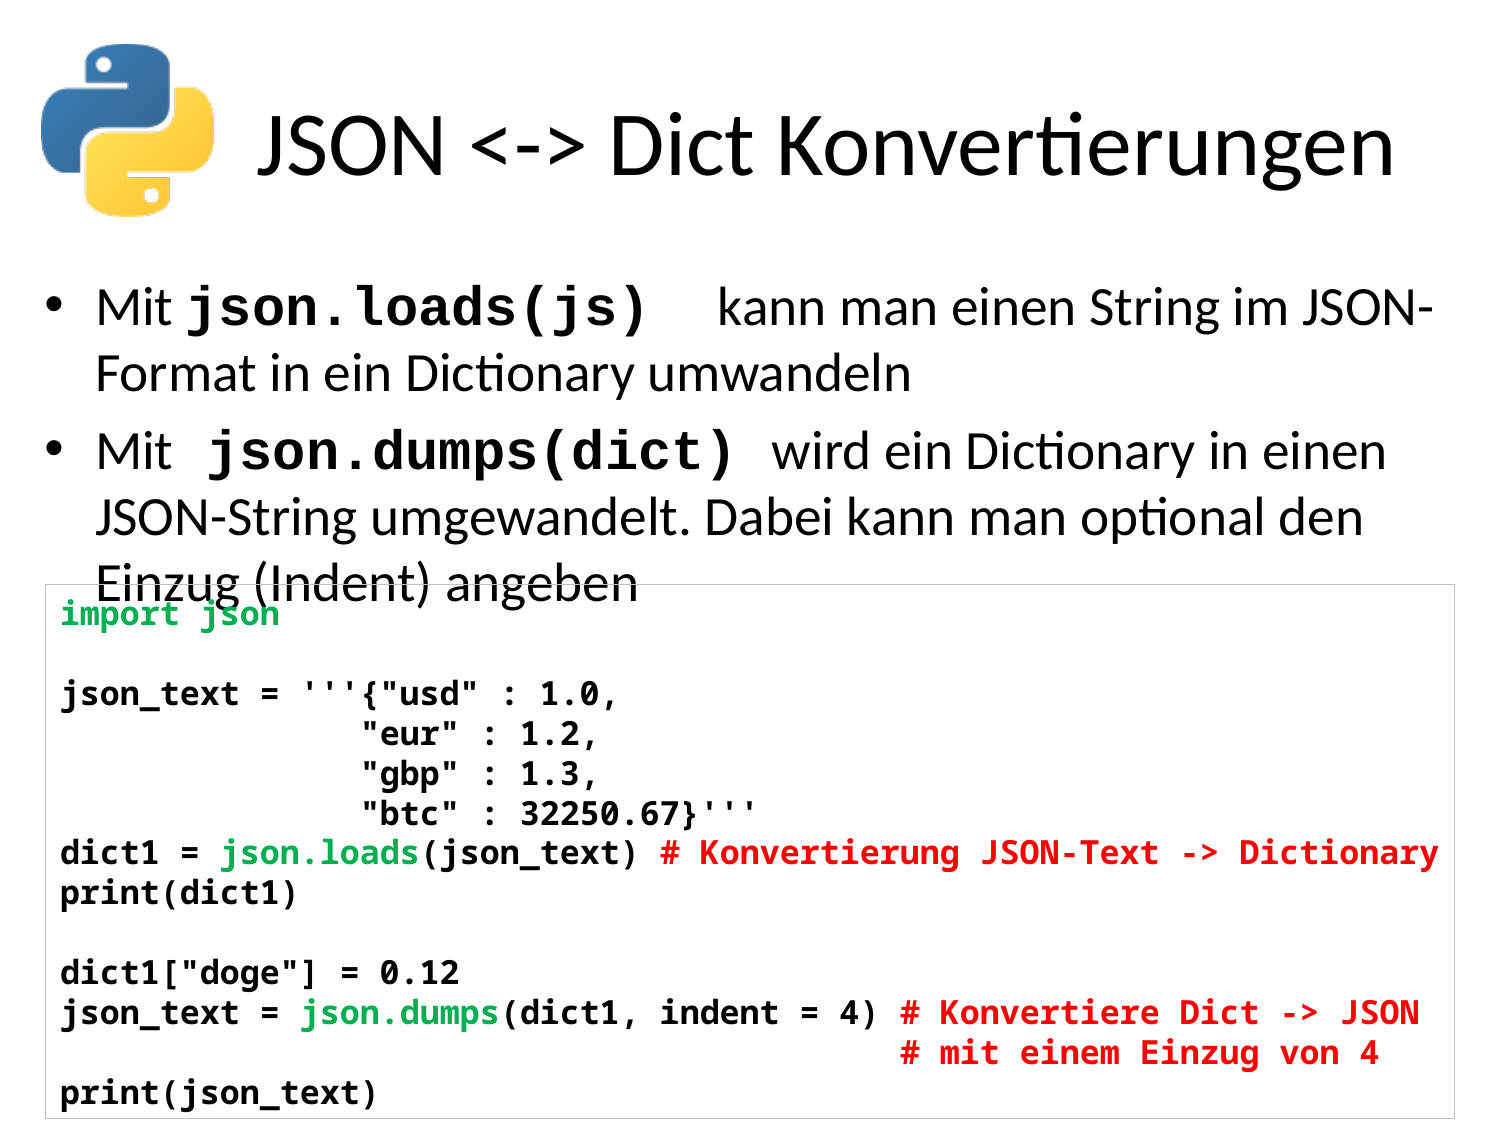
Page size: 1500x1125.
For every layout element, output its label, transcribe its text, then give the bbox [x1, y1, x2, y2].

text_box import json json_text = '''{"usd" : 1.0, "eur" : 1.2, "gbp" : 1.3, "btc" : 32250.67}''' dict1 = json.loads(json_text) # Konvertierung JSON-Text -> Dictionary print(dict1) dict1["doge"] = 0.12 json_text = json.dumps(dict1, indent = 4) # Konvertiere Dict -> JSON # mit einem Einzug von 4 print(json_text) [45, 584, 1455, 1119]
title JSON <-> Dict Konvertierungen [230, 45, 1425, 233]
list Mit json.loads(js) kann man einen String im JSON-Format in ein Dictionary umwandeln Mit json.dumps(dict) wird ein Dictionary in einen JSON-String umgewandelt. Dabei kann man optional den Einzug (Indent) angeben [29, 262, 1459, 622]
picture [41, 44, 214, 217]
